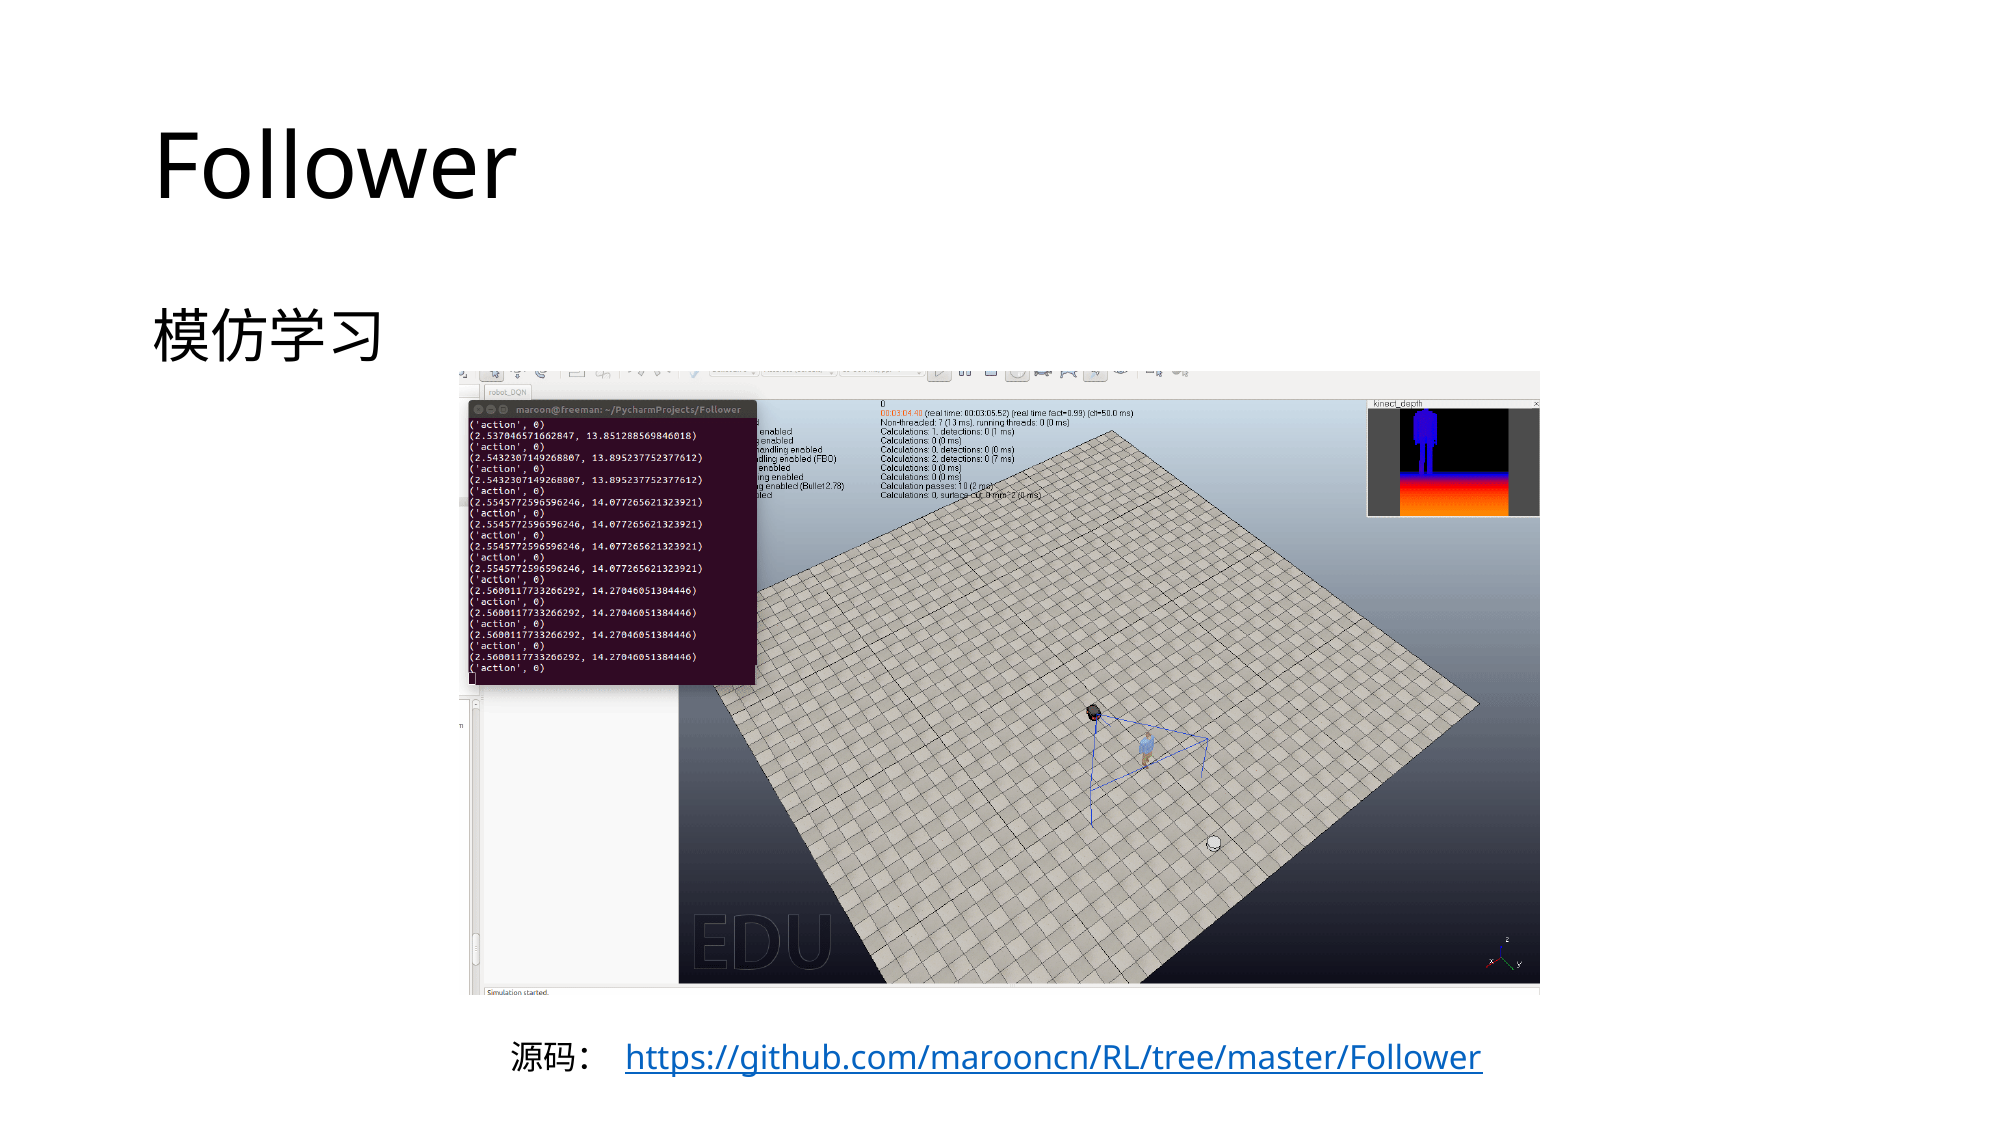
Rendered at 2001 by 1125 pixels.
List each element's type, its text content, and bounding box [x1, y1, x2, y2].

title Follower [137, 59, 1863, 278]
picture [459, 371, 1540, 995]
text_box 源码： https://github.com/marooncn/RL/tree/master/Follower [474, 1028, 1528, 1089]
list 模仿学习 [137, 299, 1863, 1014]
